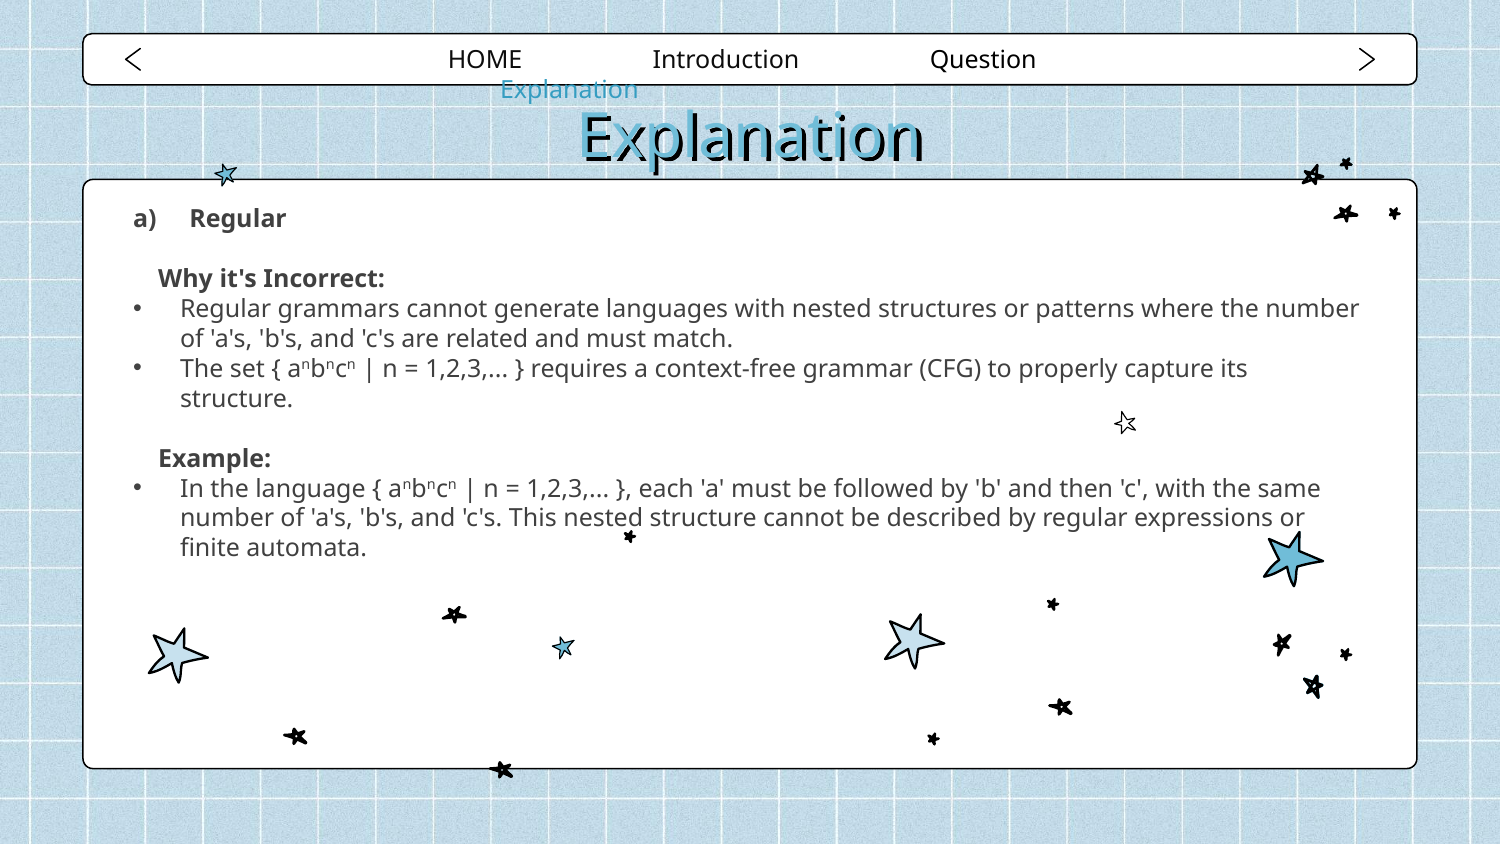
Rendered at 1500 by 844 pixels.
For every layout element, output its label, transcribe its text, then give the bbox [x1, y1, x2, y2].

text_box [885, 610, 941, 675]
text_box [1272, 633, 1353, 700]
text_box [1112, 410, 1137, 434]
text_box [927, 732, 940, 746]
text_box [1301, 156, 1402, 223]
text_box [1048, 698, 1073, 716]
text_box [552, 634, 576, 659]
text_box [441, 606, 467, 624]
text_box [149, 624, 205, 689]
text_box [282, 727, 308, 746]
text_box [1264, 528, 1320, 592]
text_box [214, 162, 238, 187]
text_box [82, 33, 1417, 85]
title Explanation [118, 93, 1382, 172]
picture [0, 0, 1500, 844]
text_box [488, 761, 514, 779]
text_box HOME Introduction Question Explanation [433, 35, 1125, 111]
text_box [623, 530, 637, 544]
text_box [1046, 597, 1060, 611]
list Regular Why it's Incorrect: Regular grammars cannot generate languages with nested structures or patterns where the number of 'a's, 'b's, and 'c's are related and must match. The set { anbncn | n = 1,2,3,... } requires a context-free grammar (CFG) to properly capture its structure. Example: In the language { anbncn | n = 1,2,3,... }, each 'a' must be followed by 'b' and then 'c', with the same number of 'a's, 'b's, and 'c's. This nested structure cannot be described by regular expressions or finite automata. [118, 187, 1382, 759]
